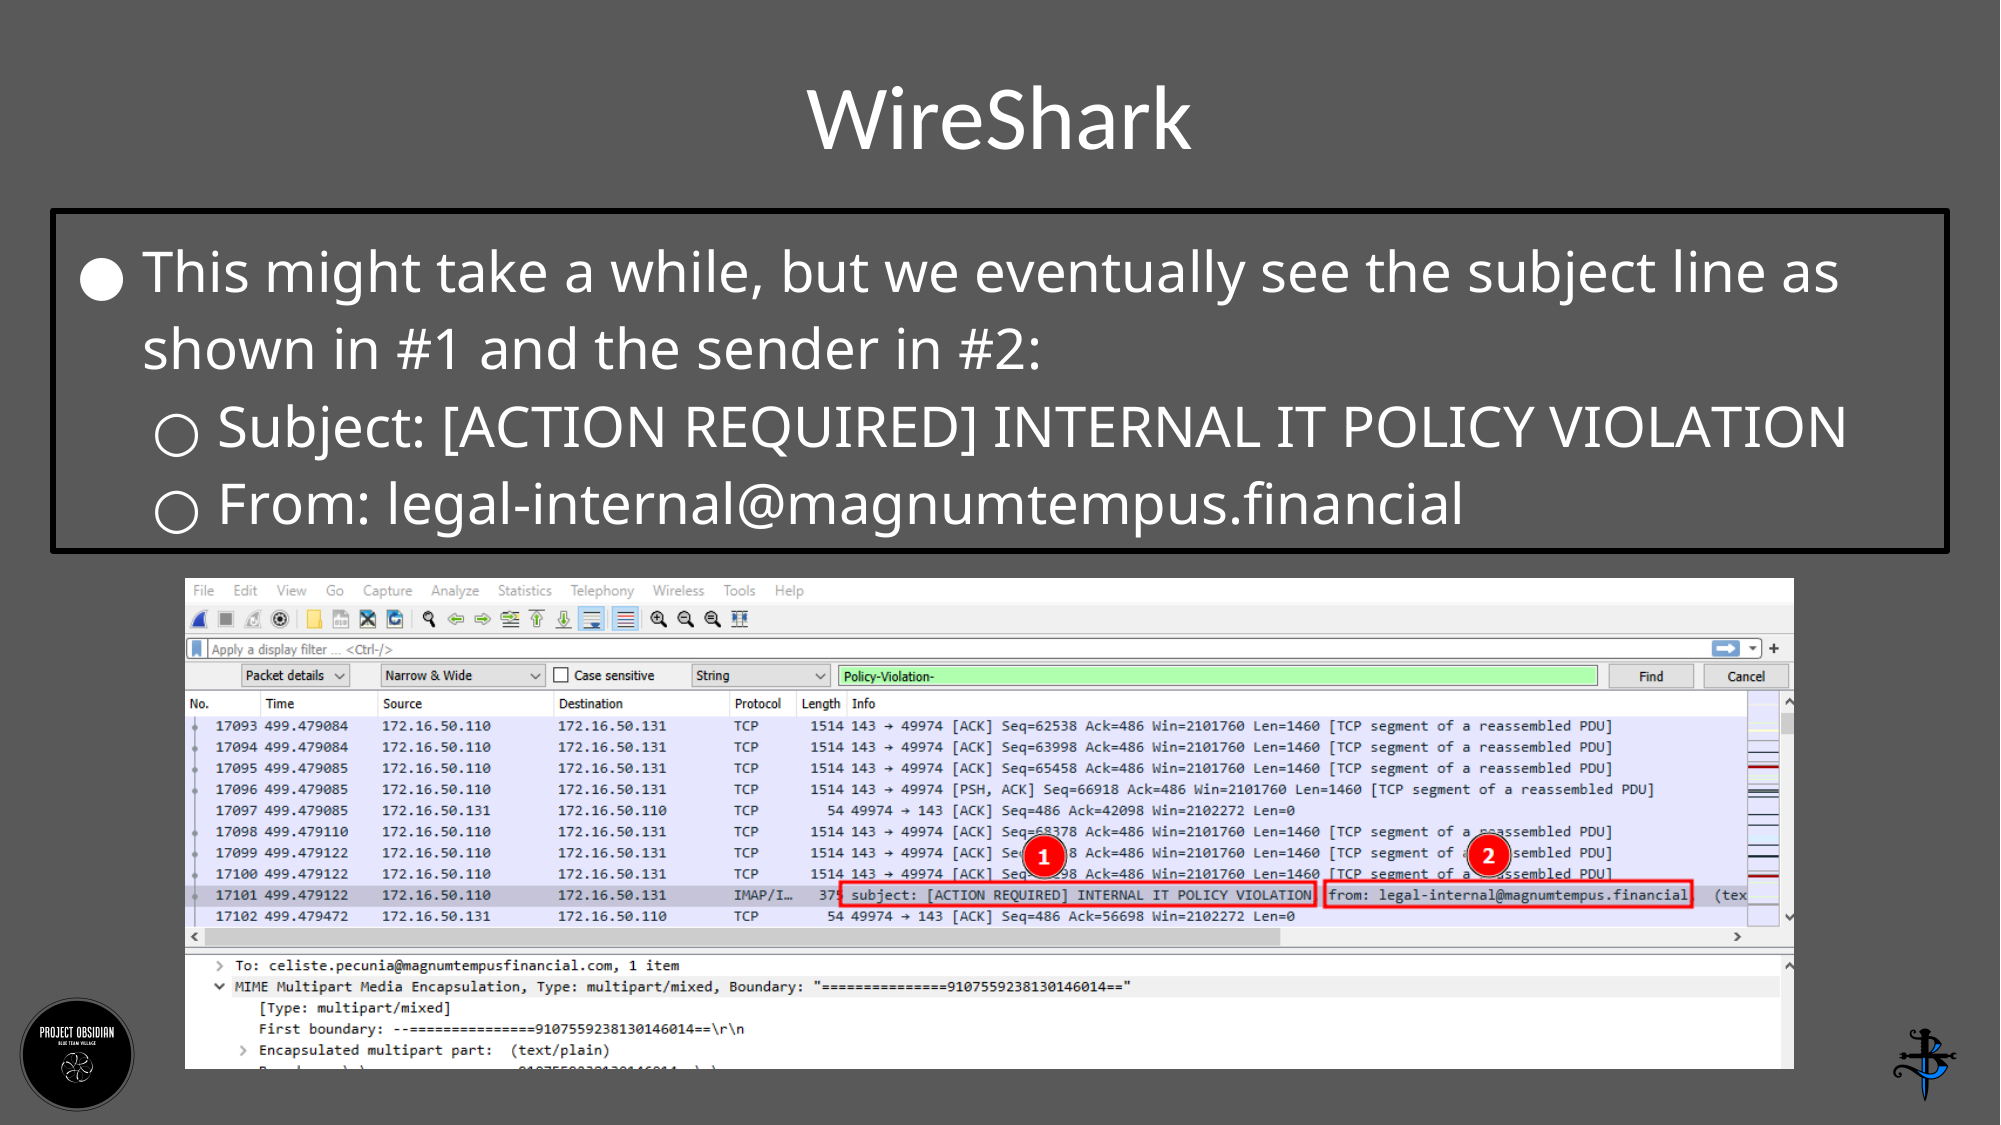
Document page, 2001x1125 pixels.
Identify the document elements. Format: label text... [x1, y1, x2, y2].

picture [185, 578, 1794, 1069]
text_box This might take a while, but we eventually see the subject line as shown in #1 and the sender in #2: Subject: [ACTION REQUIRED] INTERNAL IT POLICY VIOLATION From: legal-internal@magnumtempus.financial [52, 210, 1947, 551]
picture [16, 993, 138, 1116]
picture [1862, 1002, 1988, 1125]
title WireShark [137, 59, 1863, 181]
